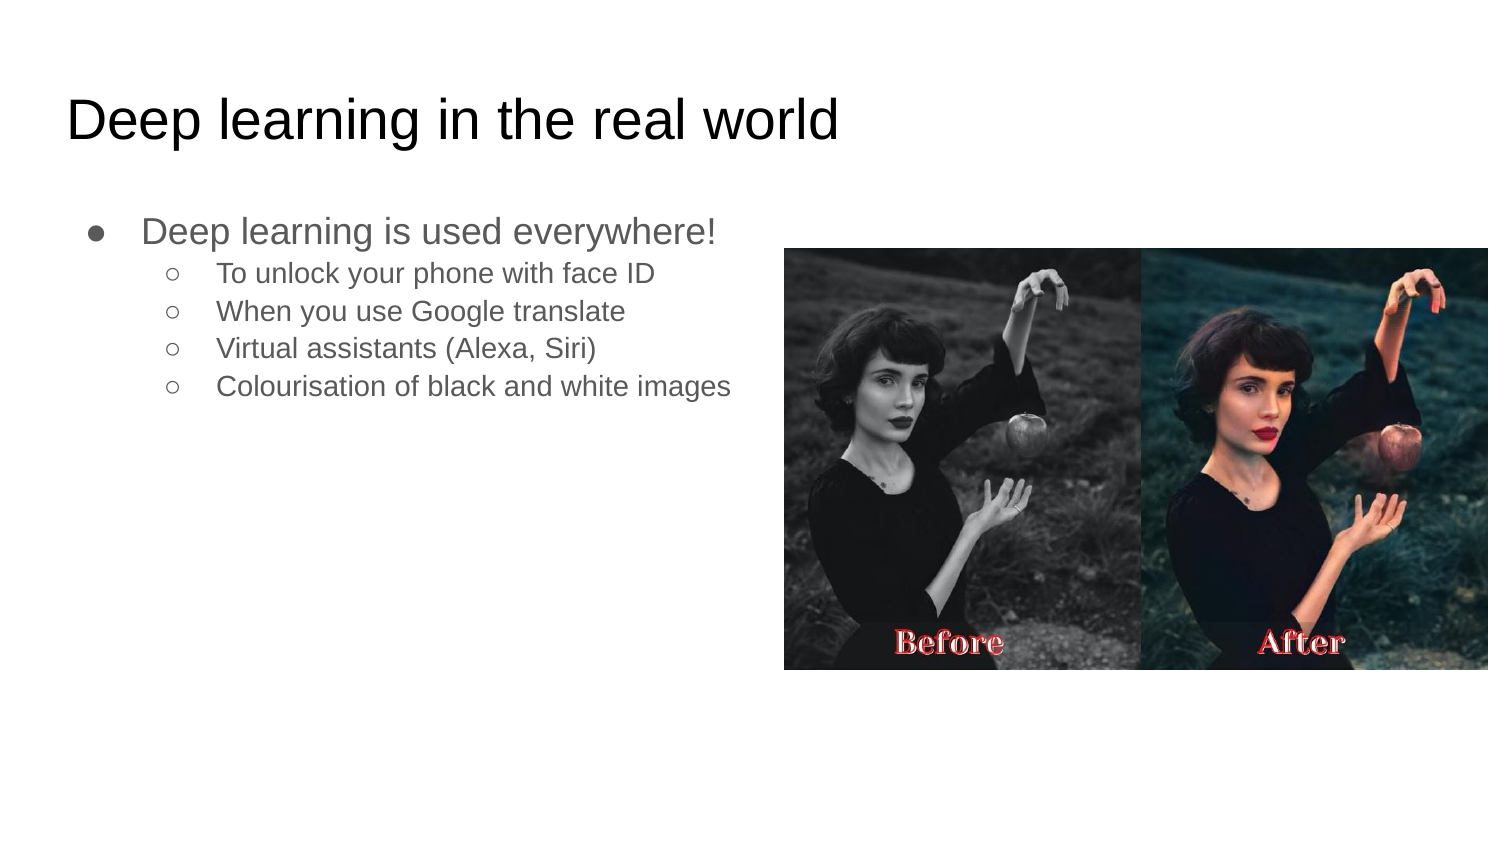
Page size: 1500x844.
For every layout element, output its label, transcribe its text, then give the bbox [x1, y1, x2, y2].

list Deep learning is used everywhere! To unlock your phone with face ID When you use Google translate Virtual assistants (Alexa, Siri) Colourisation of black and white images [51, 189, 1449, 750]
picture [784, 247, 1488, 671]
title Deep learning in the real world [51, 72, 1449, 167]
